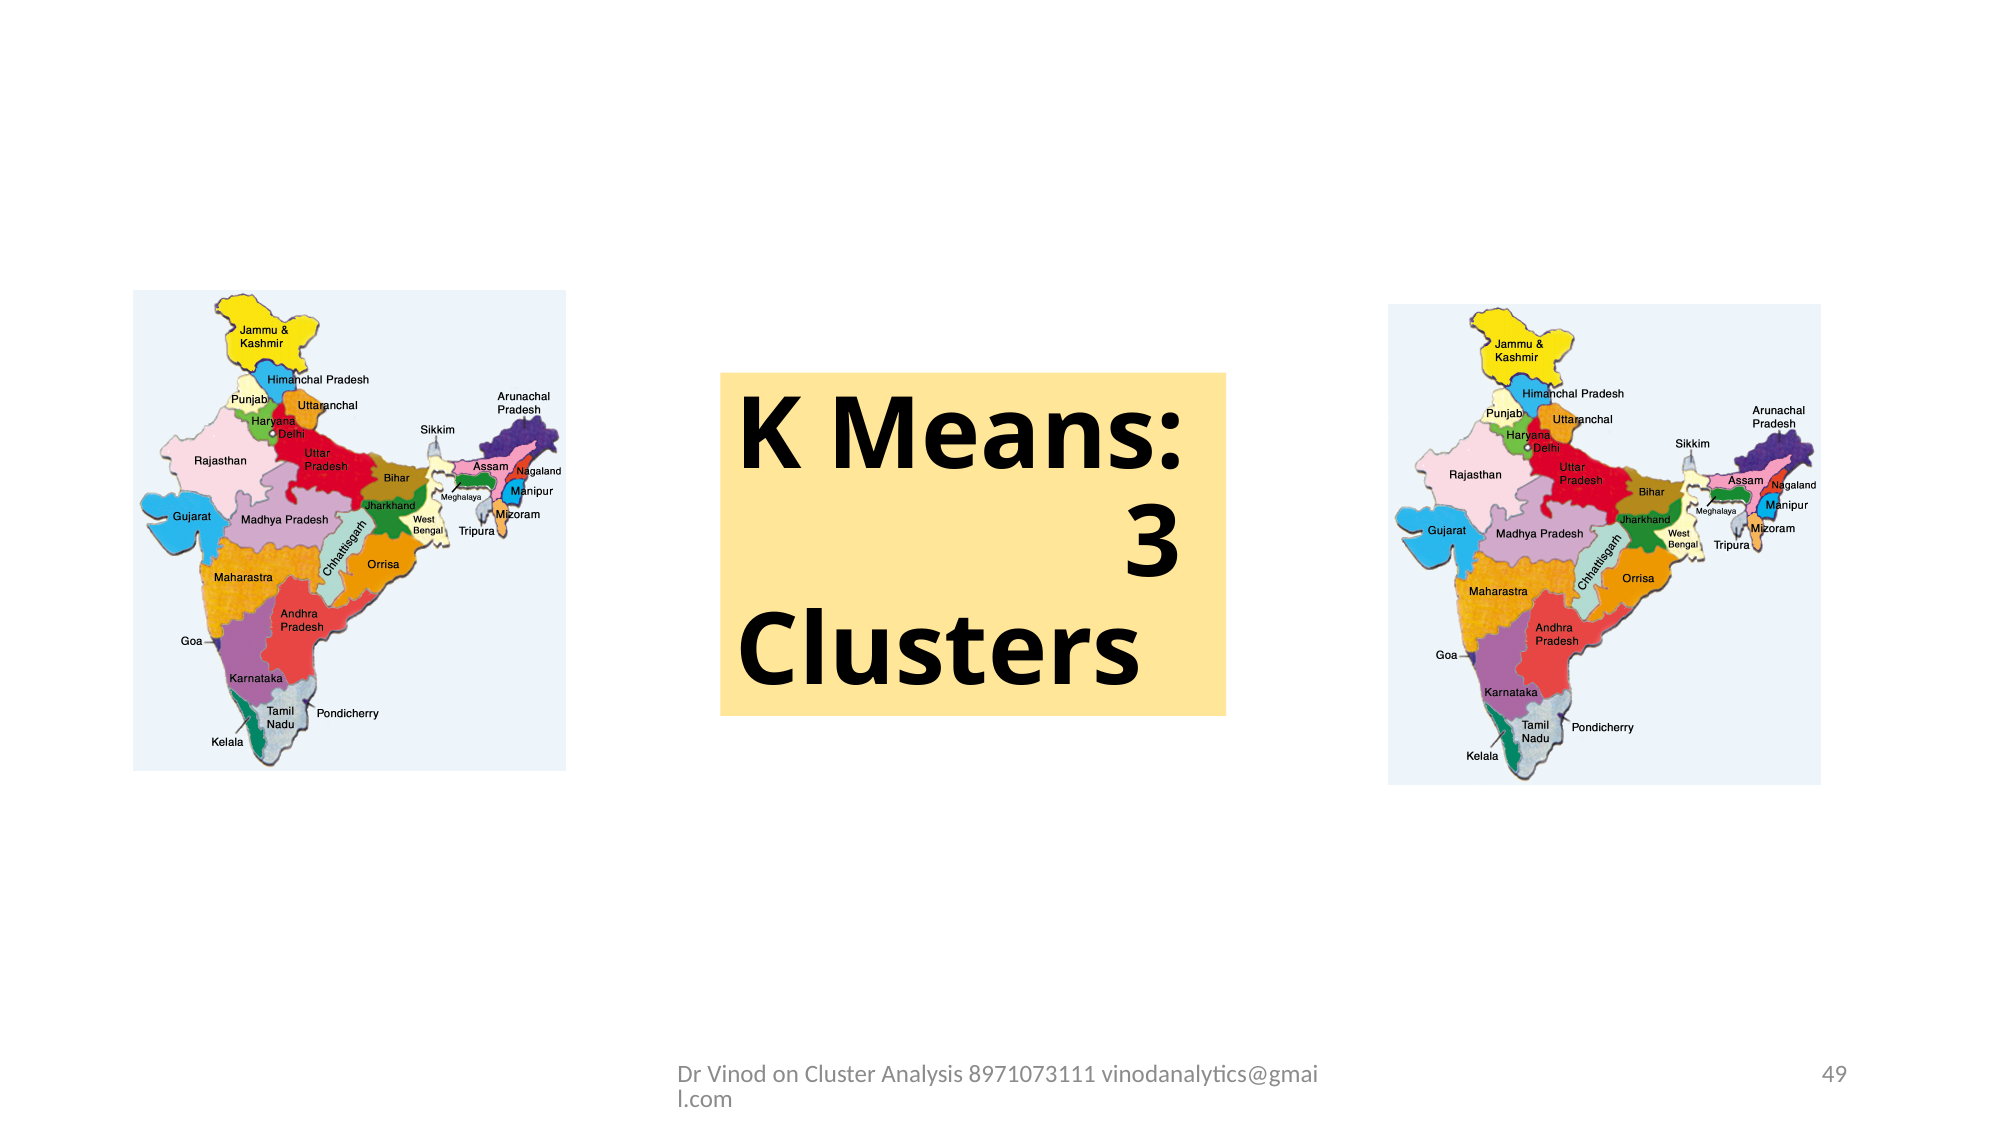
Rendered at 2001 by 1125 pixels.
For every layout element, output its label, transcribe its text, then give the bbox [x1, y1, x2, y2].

footer Dr Vinod on Cluster Analysis 8971073111 vinodanalytics@gmail.com [662, 1042, 1338, 1103]
title K Means: 3 Clusters [720, 372, 1227, 716]
picture [1387, 304, 1821, 785]
slide_number 49 [1412, 1042, 1863, 1103]
picture [133, 290, 566, 771]
